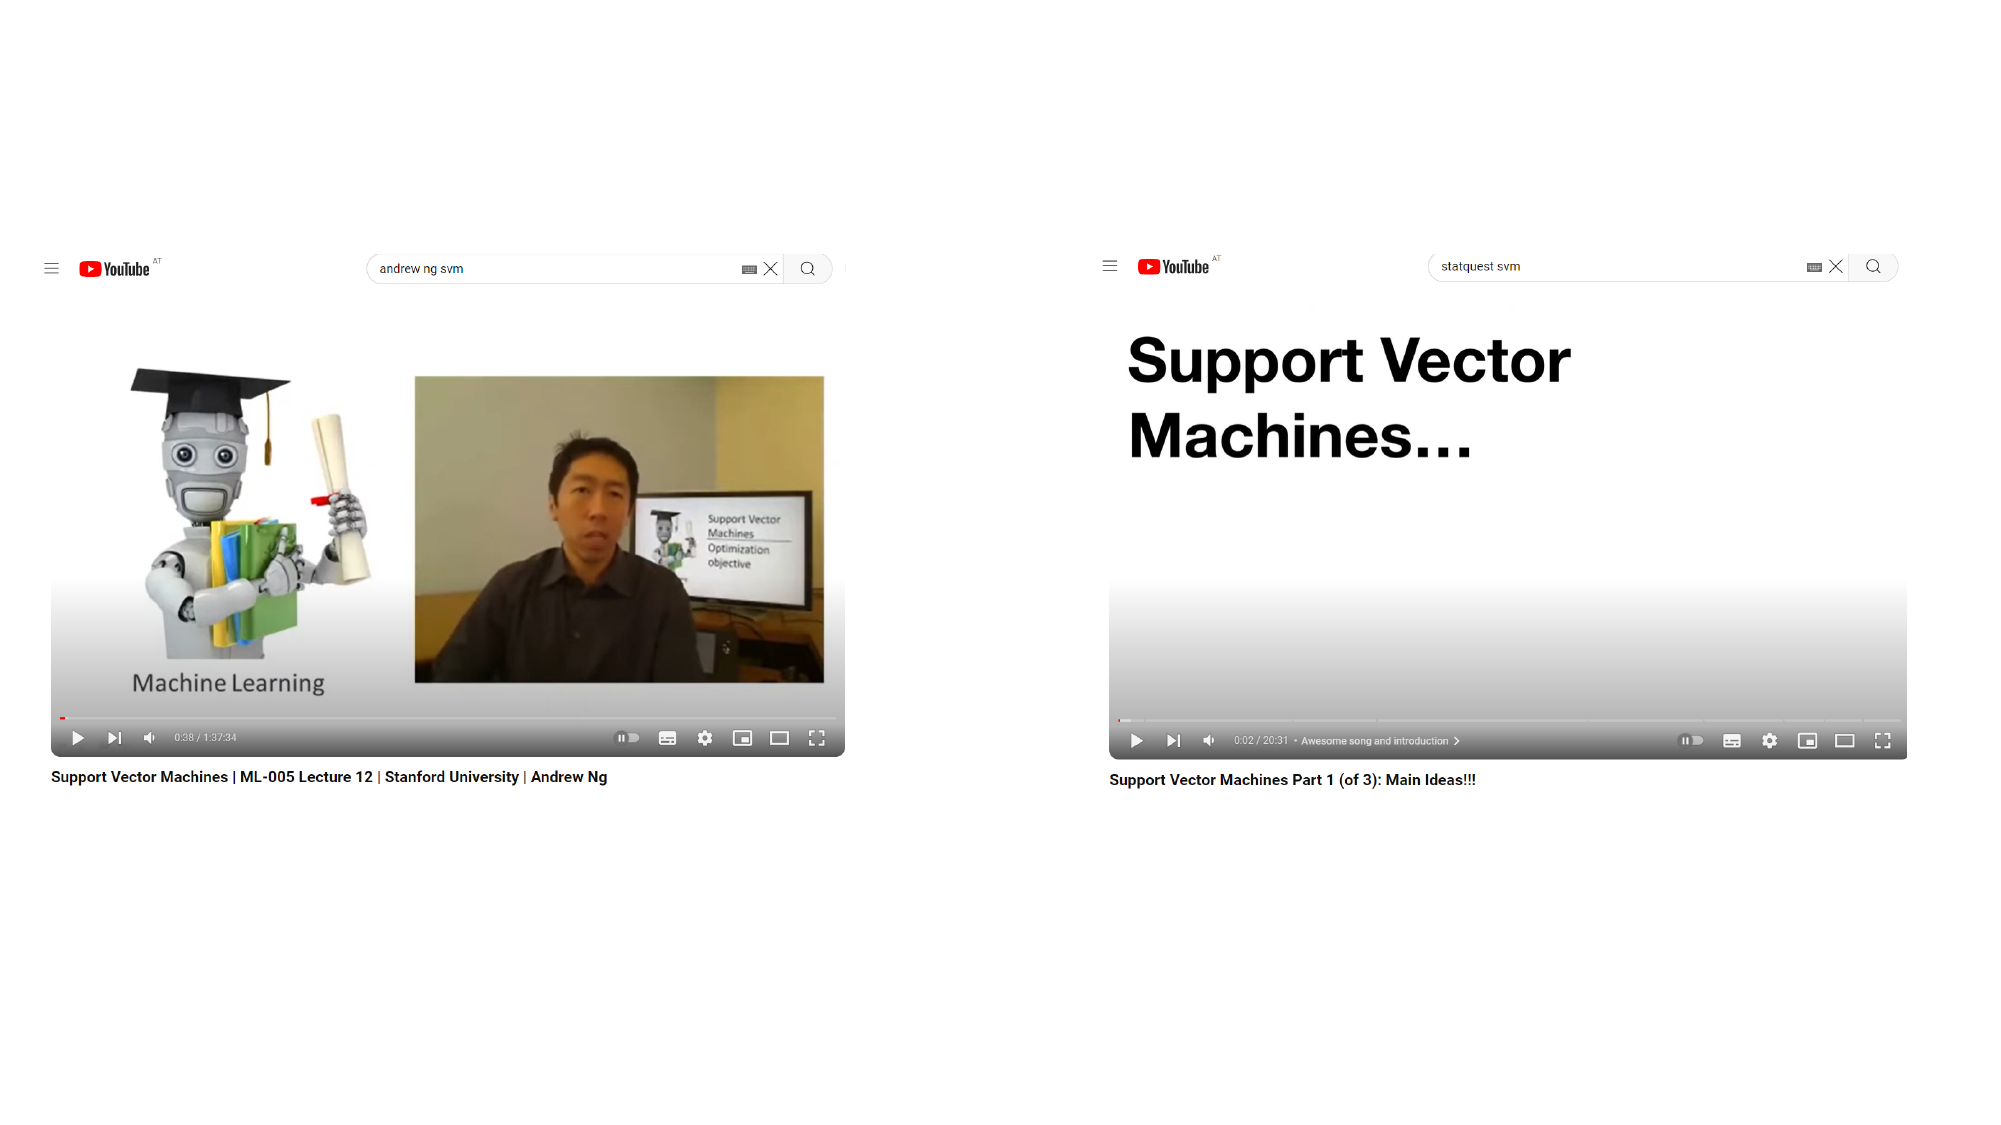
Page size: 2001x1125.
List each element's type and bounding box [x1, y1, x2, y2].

picture [1101, 254, 1908, 790]
picture [40, 254, 847, 790]
